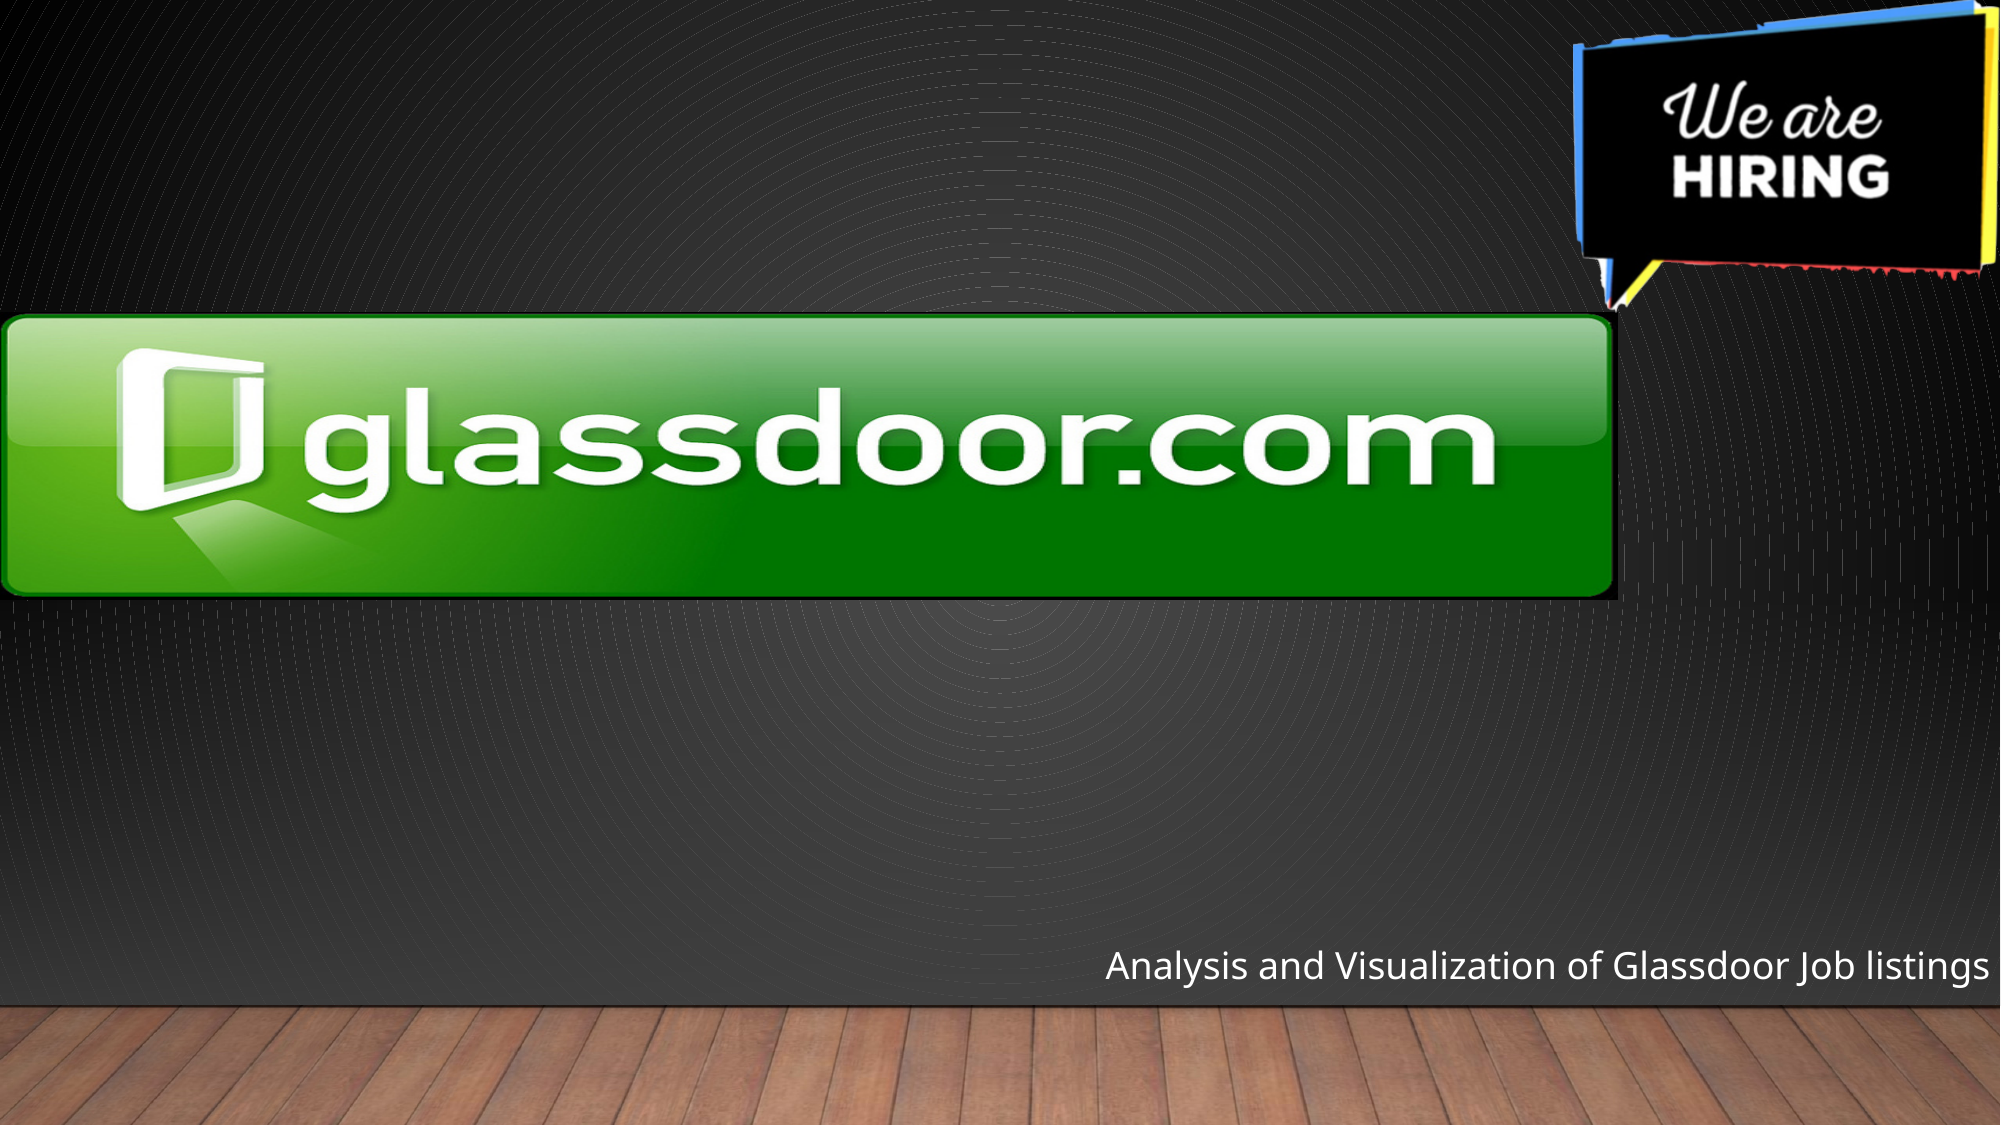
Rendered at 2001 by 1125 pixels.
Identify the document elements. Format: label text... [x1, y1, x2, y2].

picture [0, 1005, 2000, 1125]
text_box Analysis and Visualization of Glassdoor Job listings [1090, 934, 2000, 1039]
picture [0, 0, 2000, 601]
